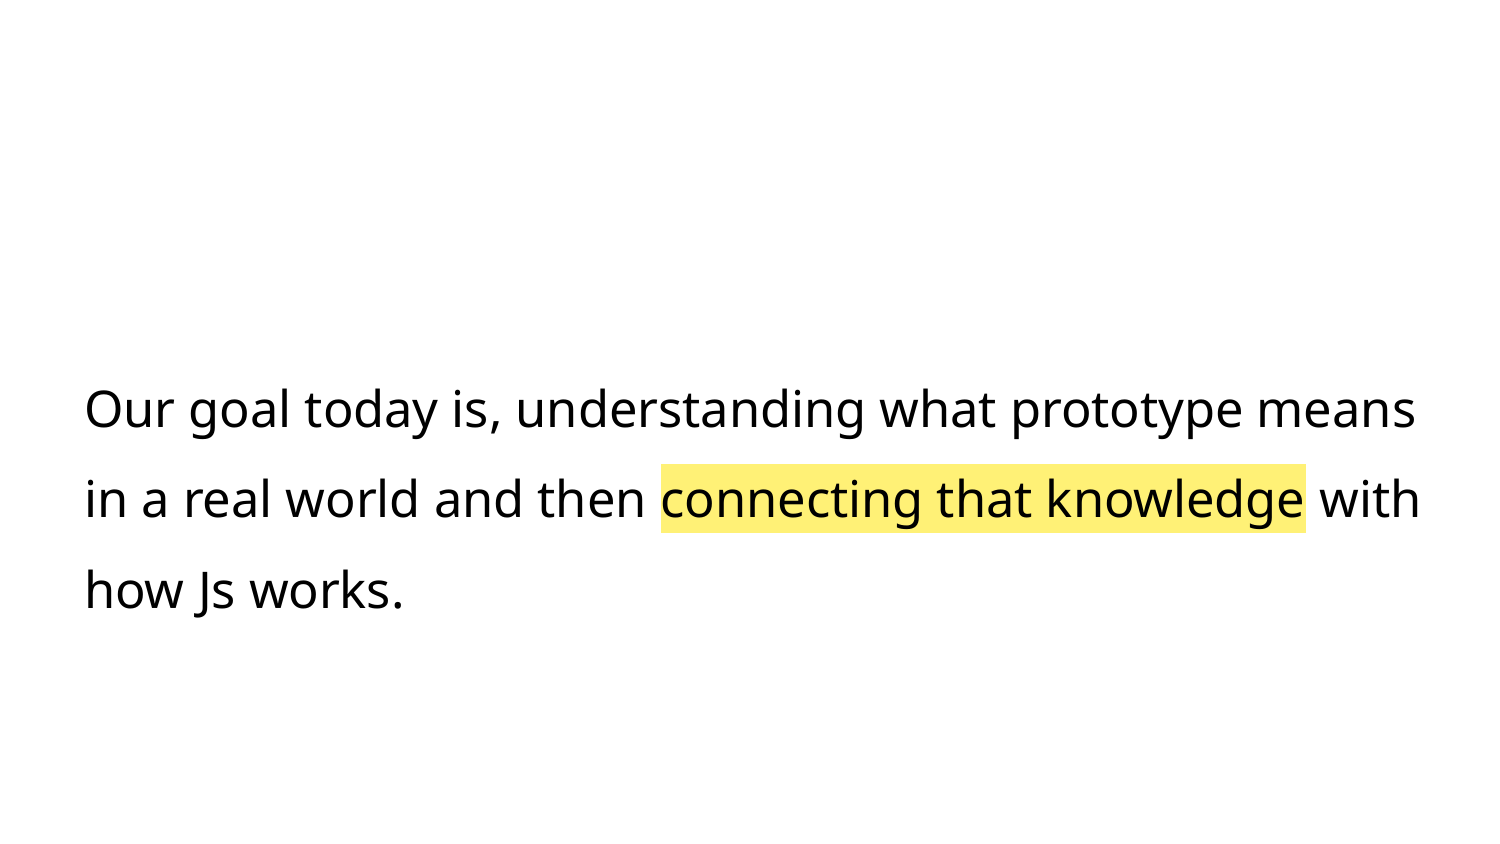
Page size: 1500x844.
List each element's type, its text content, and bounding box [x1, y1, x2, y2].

list Our goal today is, understanding what prototype means in a real world and then connecting that knowledge with how Js works. [69, 331, 1461, 636]
